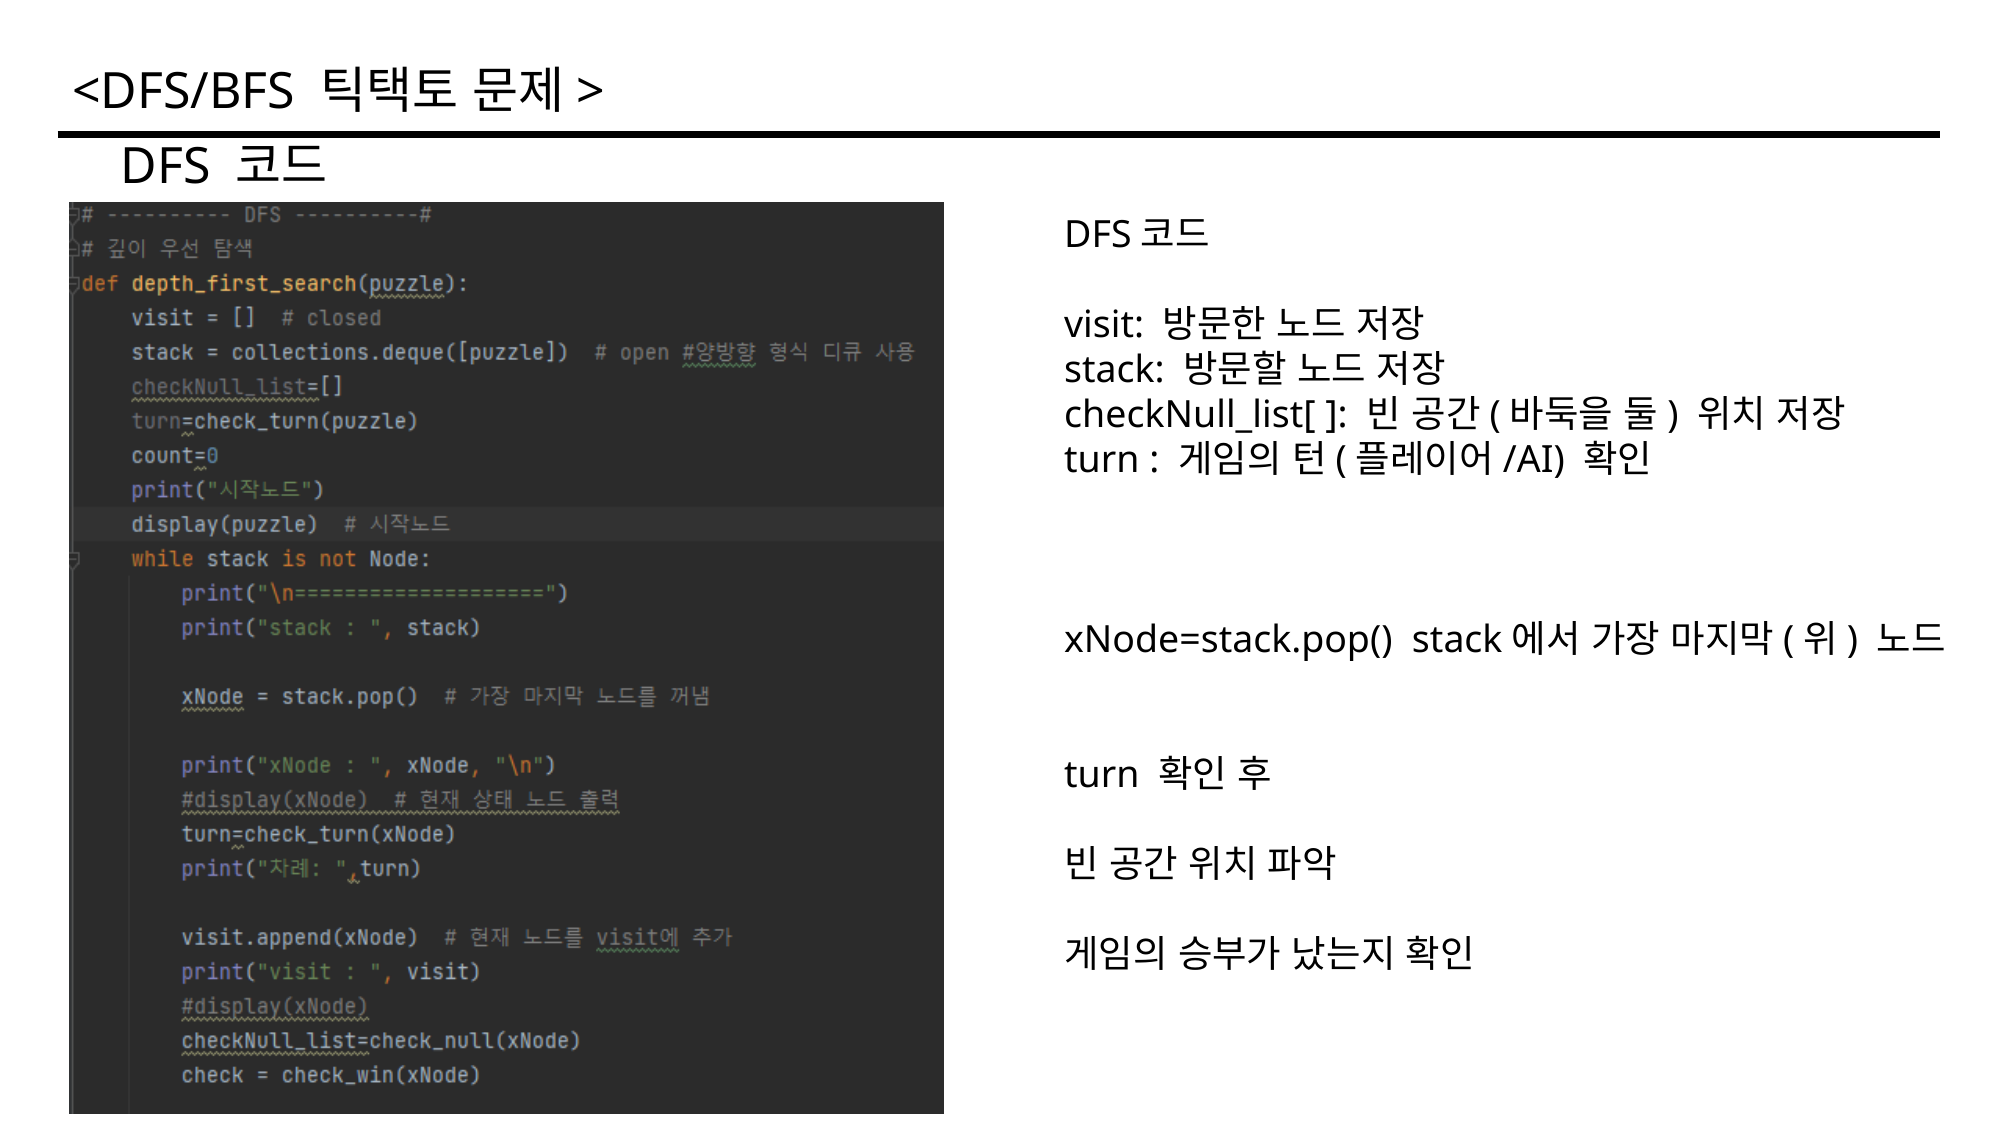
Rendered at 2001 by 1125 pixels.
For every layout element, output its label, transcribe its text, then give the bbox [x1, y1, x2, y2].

text_box DFS 코드 [105, 126, 739, 134]
text_box DFS코드 visit: 방문한 노드 저장 stack: 방문할 노드 저장 checkNull_list[ ]: 빈 공간(바둑을 둘) 위치 저장 turn : 게임의 턴(플레이어/AI) 확인 xNode=stack.pop() stack에서 가장 마지막(위) 노드 turn 확인 후 빈 공간 위치 파악 게임의 승부가 났는지 확인 [1049, 202, 1975, 983]
text_box DFS 코드 [105, 135, 739, 202]
picture [69, 202, 944, 1114]
text_box <DFS/BFS 틱택토 문제> [0, 50, 677, 126]
